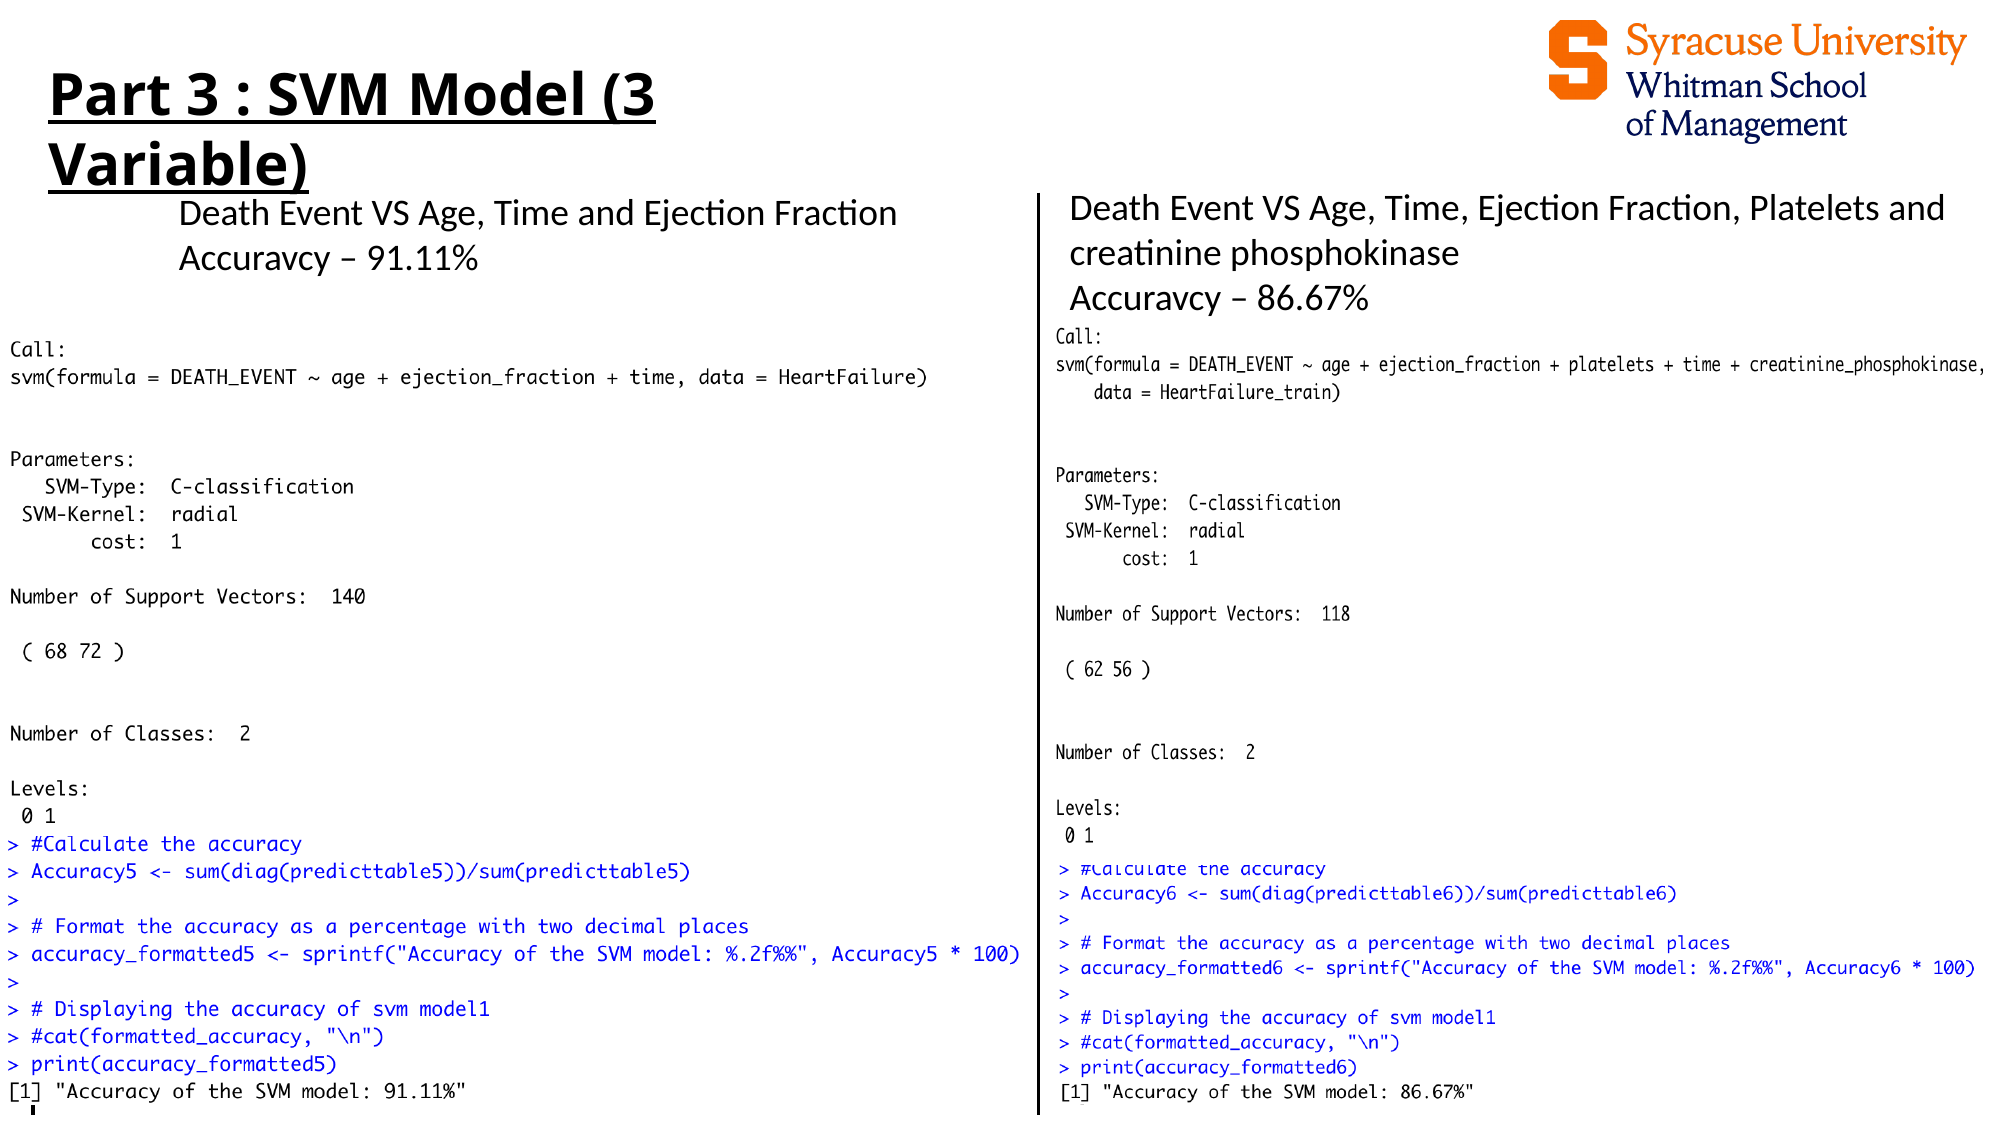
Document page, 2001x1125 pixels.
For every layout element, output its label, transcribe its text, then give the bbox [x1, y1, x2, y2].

picture [1054, 326, 1983, 851]
text_box Death Event VS Age, Time, Ejection Fraction, Platelets and creatinine phosphokinase Accuravcy – 86.67% [1054, 175, 1967, 326]
picture [3, 326, 1038, 1115]
picture [1054, 865, 1983, 1106]
text_box Part 3 : SVM Model (3 Variable) [33, 49, 813, 205]
picture [1549, 20, 1967, 144]
text_box Death Event VS Age, Time and Ejection Fraction Accuravcy – 91.11% [164, 180, 914, 286]
